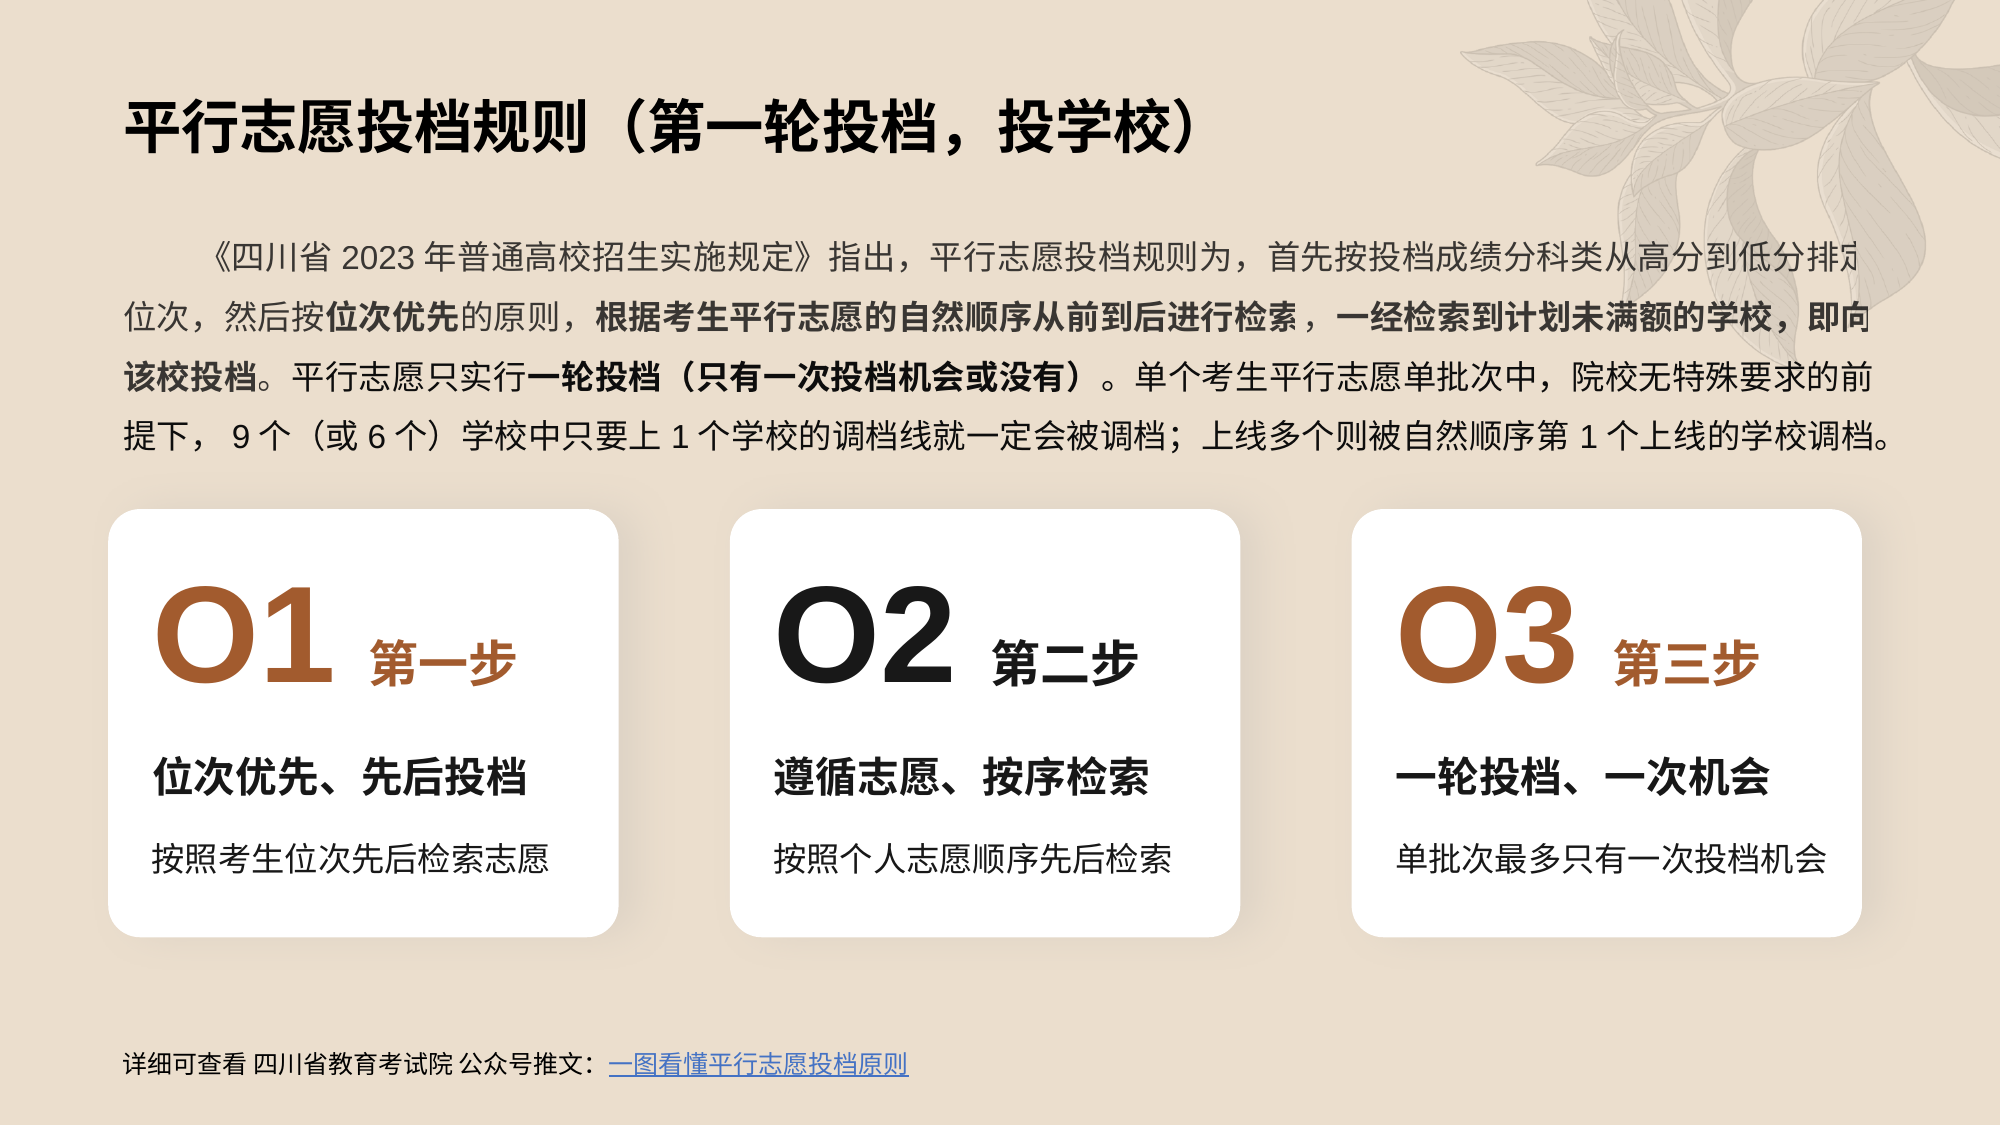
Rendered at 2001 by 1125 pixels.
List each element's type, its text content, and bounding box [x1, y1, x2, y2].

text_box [729, 509, 1241, 938]
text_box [108, 509, 692, 938]
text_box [1351, 509, 1939, 938]
text_box 《四川省2023年普通高校招生实施规定》指出，平行志愿投档规则为，首先按投档成绩分科类从高分到低分排定位次，然后按位次优先的原则，根据考生平行志愿的自然顺序从前到后进行检索，一经检索到计划未满额的学校，即向该校投档。平行志愿只实行一轮投档（只有一次投档机会或没有）。单个考生平行志愿单批次中，院校无特殊要求的前提下，9个（或6个）学校中只要上1个学校的调档线就一定会被调档；上线多个则被自然顺序第1个上线的学校调档。 [108, 208, 1890, 463]
title 平行志愿投档规则（第一轮投档，投学校） [108, 0, 1460, 169]
text_box 详细可查看 四川省教育考试院 公众号推文：一图看懂平行志愿投档原则 [108, 1022, 1229, 1092]
picture [1460, 0, 2000, 372]
